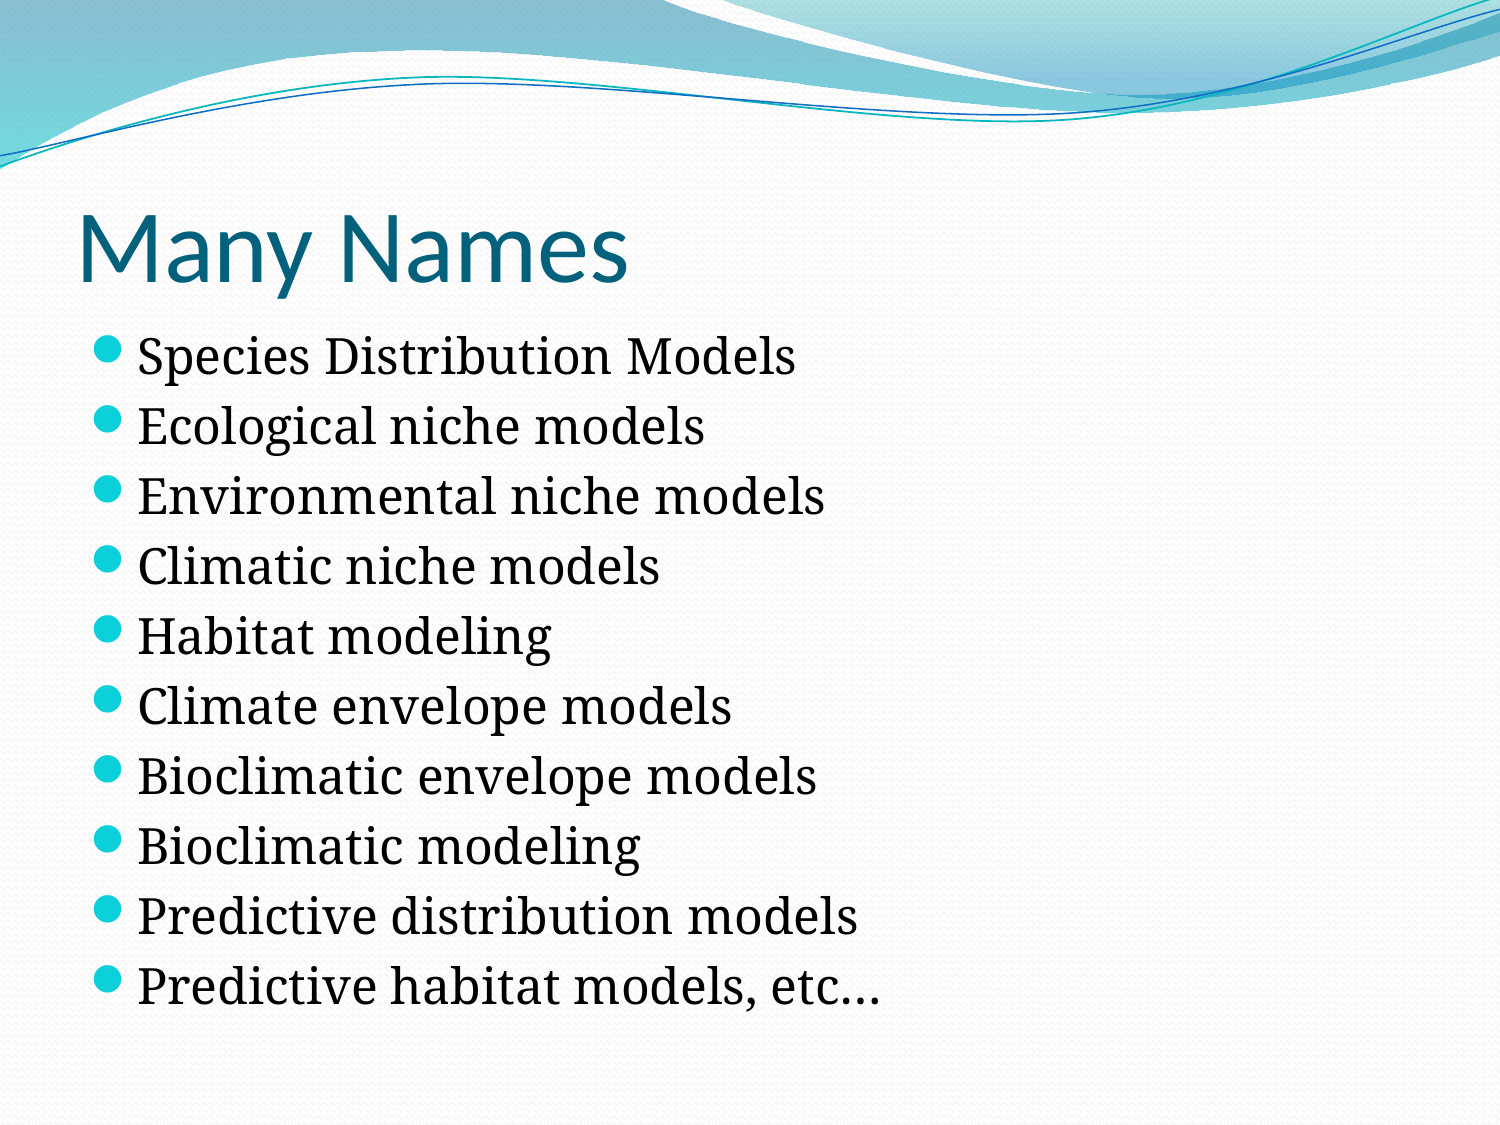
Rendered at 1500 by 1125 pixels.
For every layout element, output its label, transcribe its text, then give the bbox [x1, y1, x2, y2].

list Species Distribution Models Ecological niche models Environmental niche models Climatic niche models Habitat modeling Climate envelope models Bioclimatic envelope models Bioclimatic modeling Predictive distribution models Predictive habitat models, etc… [75, 317, 1425, 1038]
title Many Names [75, 115, 1425, 303]
